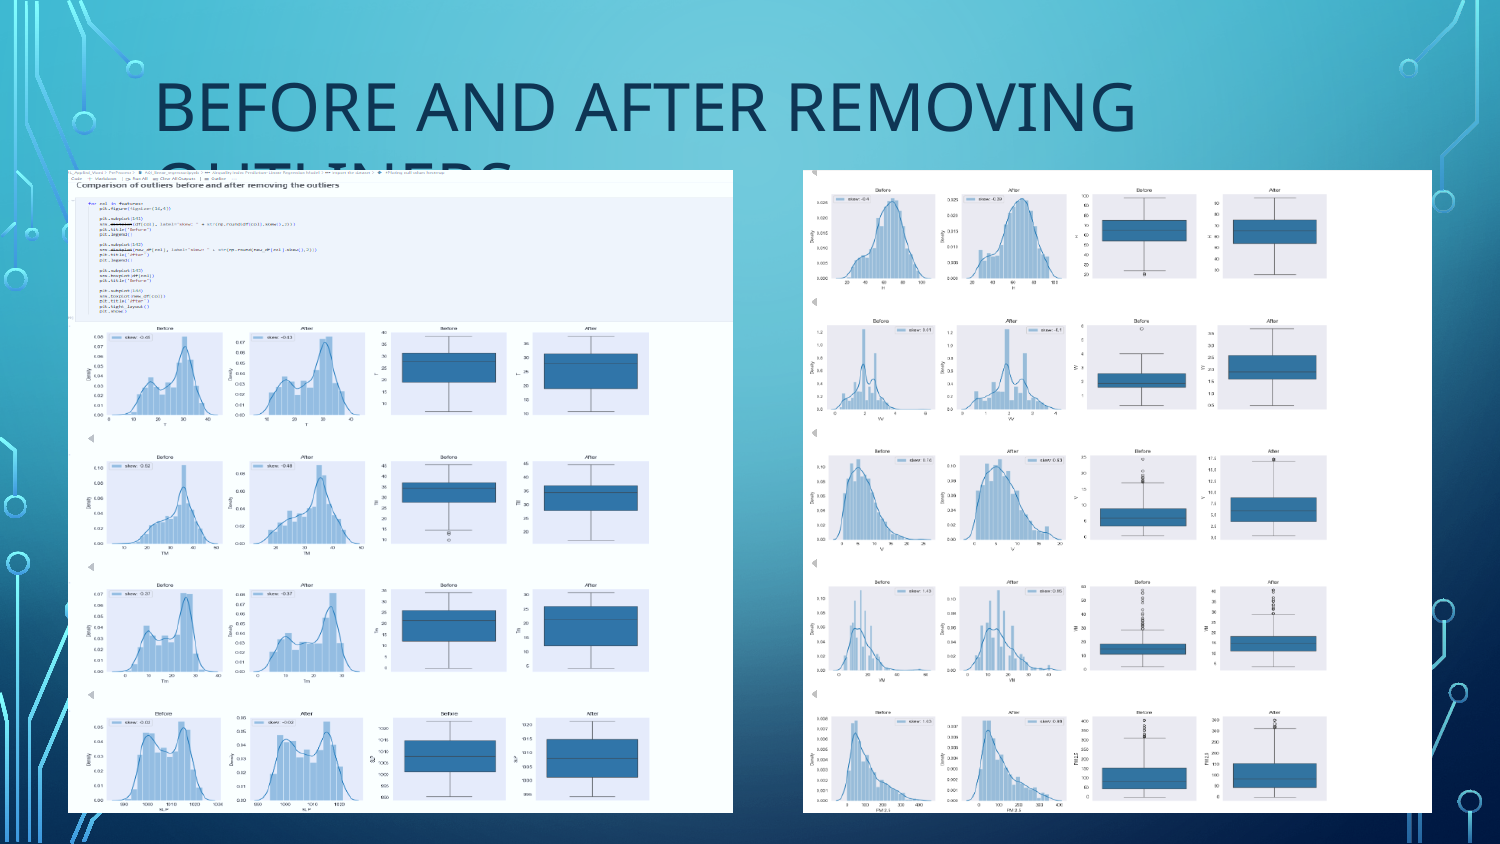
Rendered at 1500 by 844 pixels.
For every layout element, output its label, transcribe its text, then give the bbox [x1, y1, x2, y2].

picture [67, 170, 733, 813]
text_box BEFORE AND AFTER REMOVING OUTLINERS [138, 57, 1470, 338]
picture [802, 170, 1433, 813]
